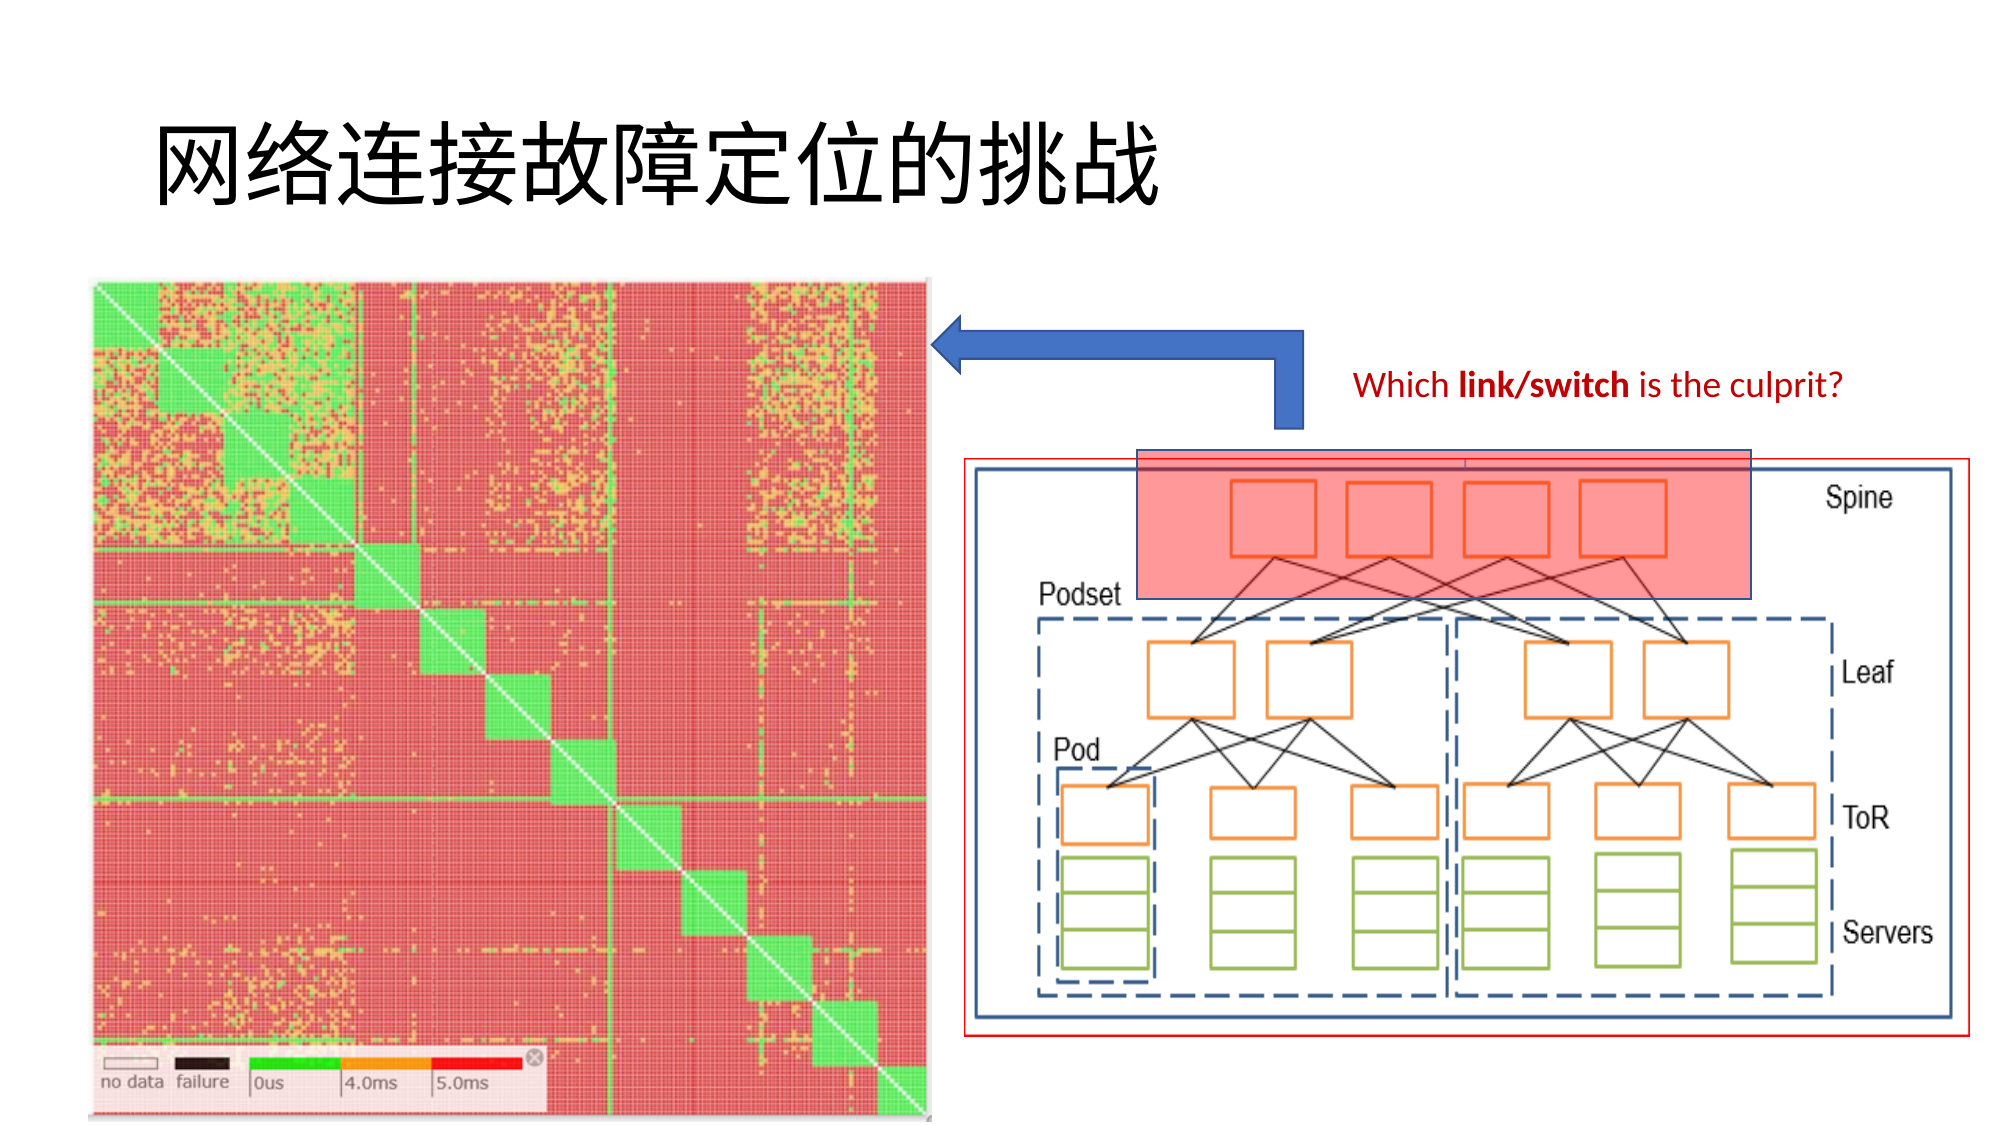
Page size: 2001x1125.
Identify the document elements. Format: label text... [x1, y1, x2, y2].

picture [964, 458, 1970, 1037]
text_box Which link/switch is the culprit? [1338, 352, 1938, 413]
title 网络连接故障定位的挑战 [137, 59, 1863, 278]
text_box [932, 314, 1305, 430]
picture [88, 277, 932, 1122]
text_box [1136, 449, 1752, 458]
